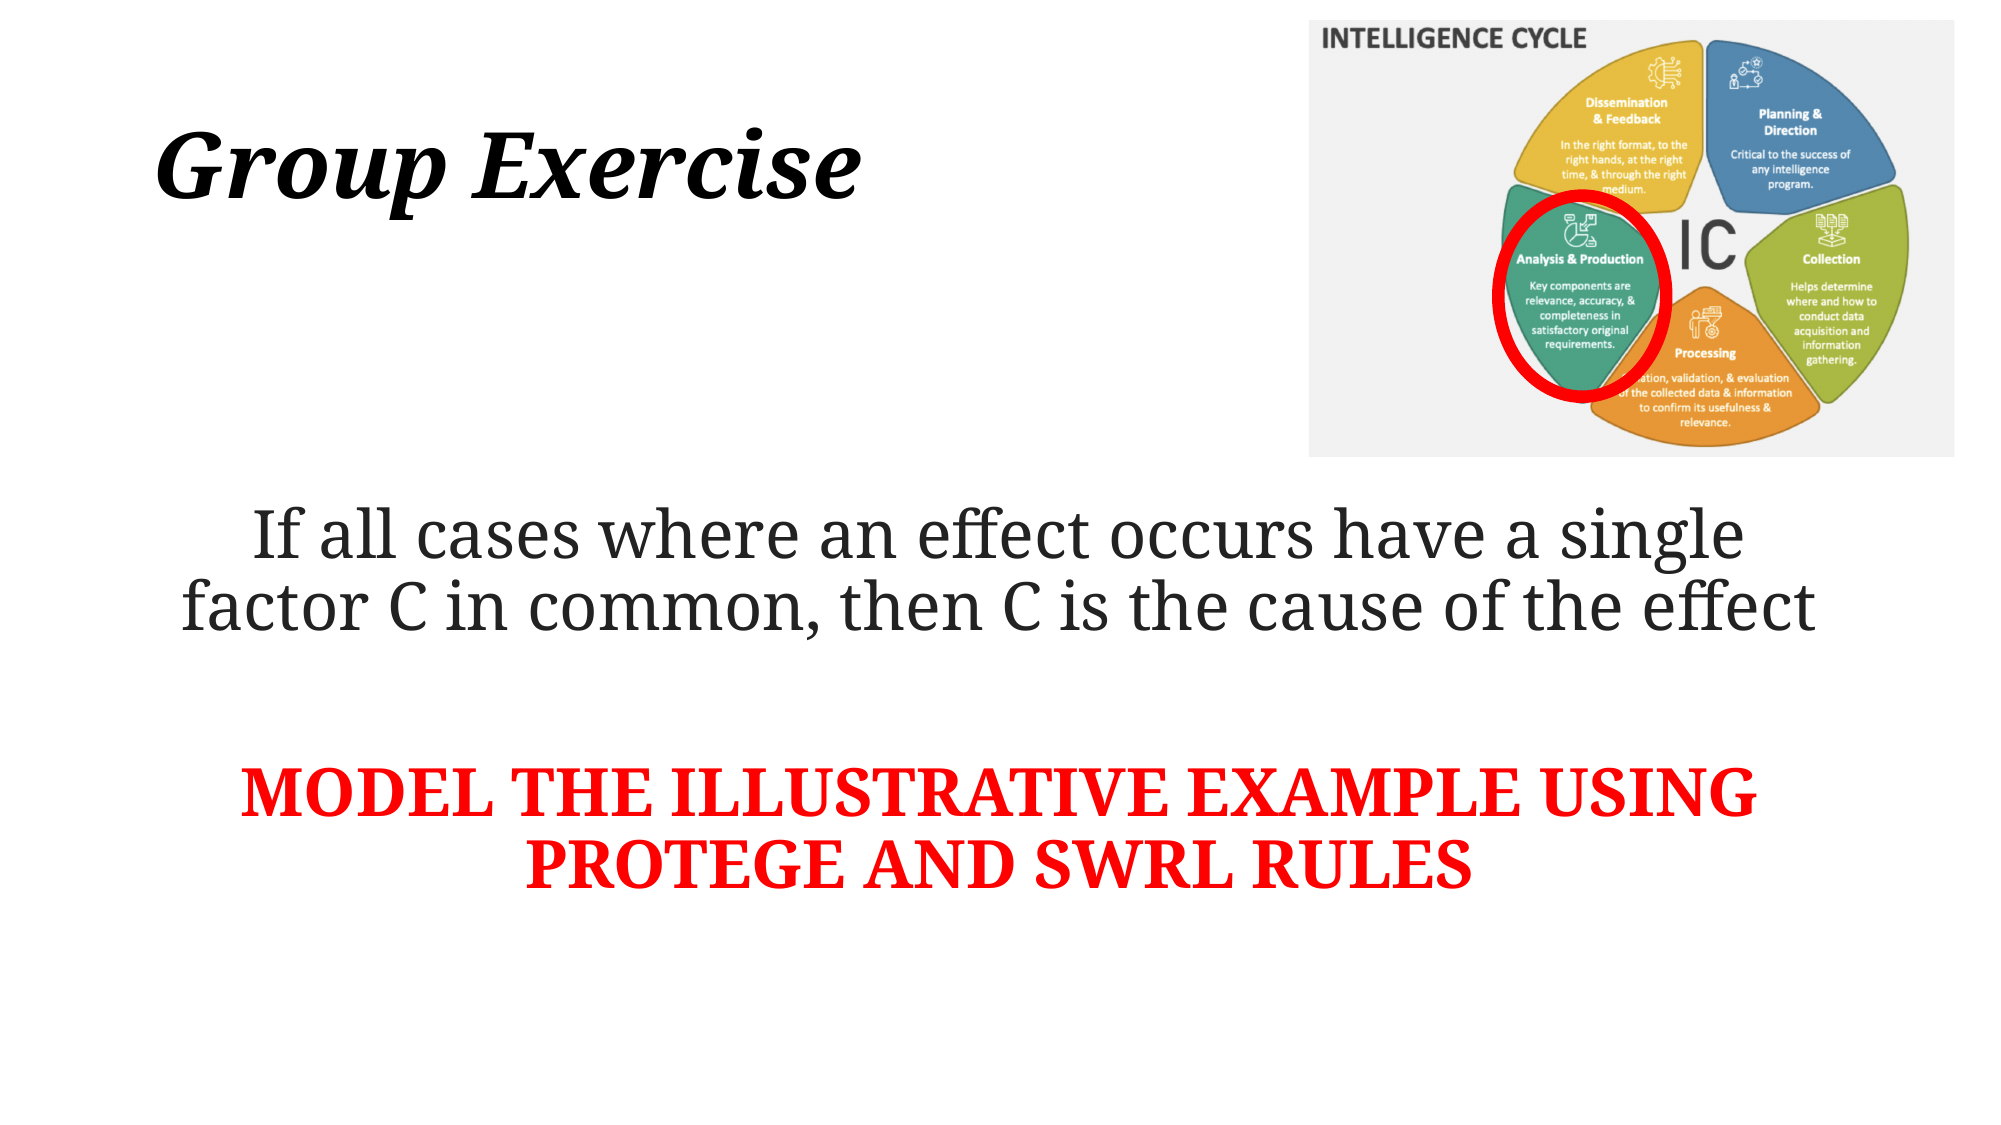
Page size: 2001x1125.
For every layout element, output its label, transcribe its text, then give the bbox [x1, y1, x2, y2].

list If all cases where an effect occurs have a single factor C in common, then C is the cause of the effect MODEL THE ILLUSTRATIVE EXAMPLE USING PROTEGE AND SWRL RULES [137, 299, 1863, 1066]
picture [1308, 20, 1955, 458]
title Group Exercise [137, 59, 1308, 278]
